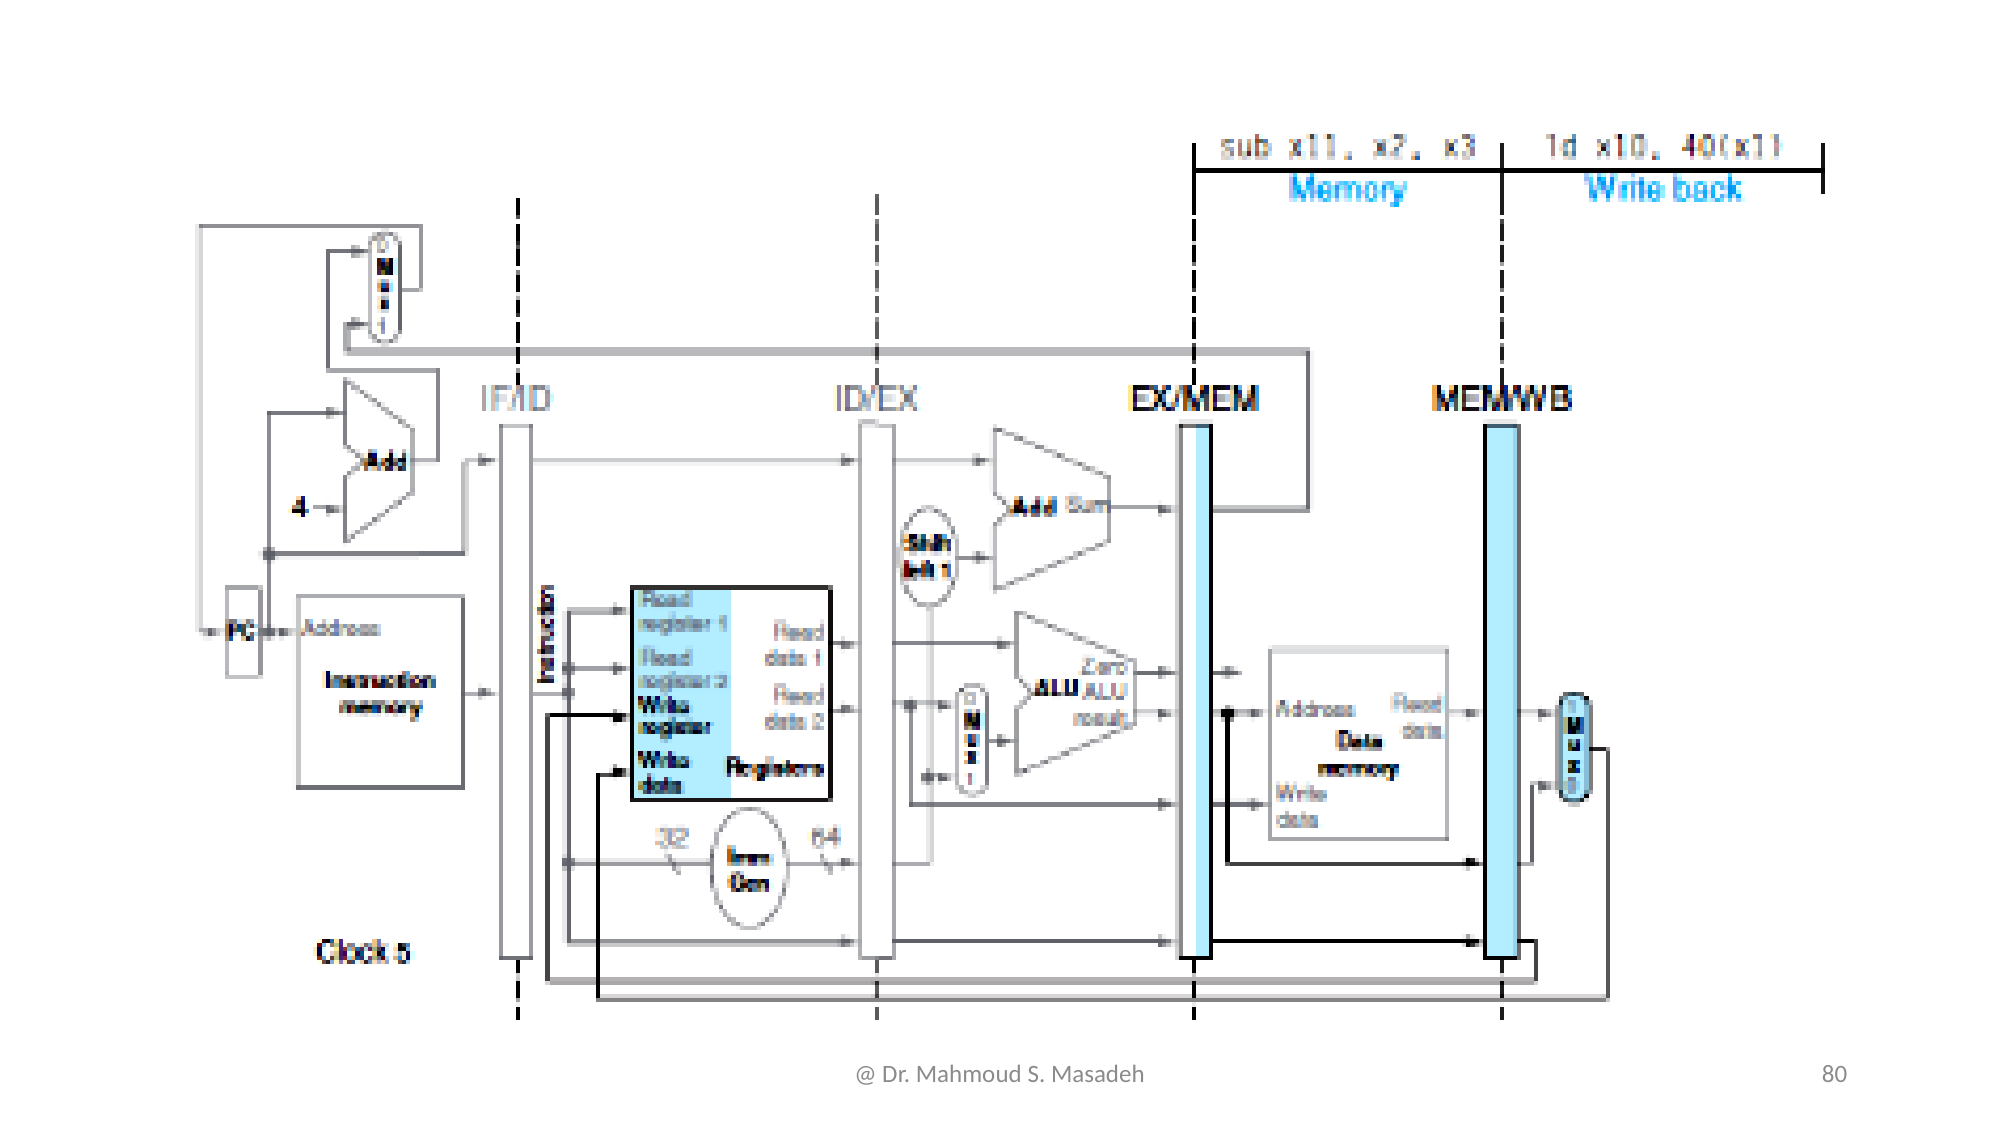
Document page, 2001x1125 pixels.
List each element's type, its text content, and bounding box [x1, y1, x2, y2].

picture [149, 105, 1851, 1020]
footer @ Dr. Mahmoud S. Masadeh [662, 1042, 1338, 1103]
slide_number 80 [1412, 1042, 1863, 1103]
